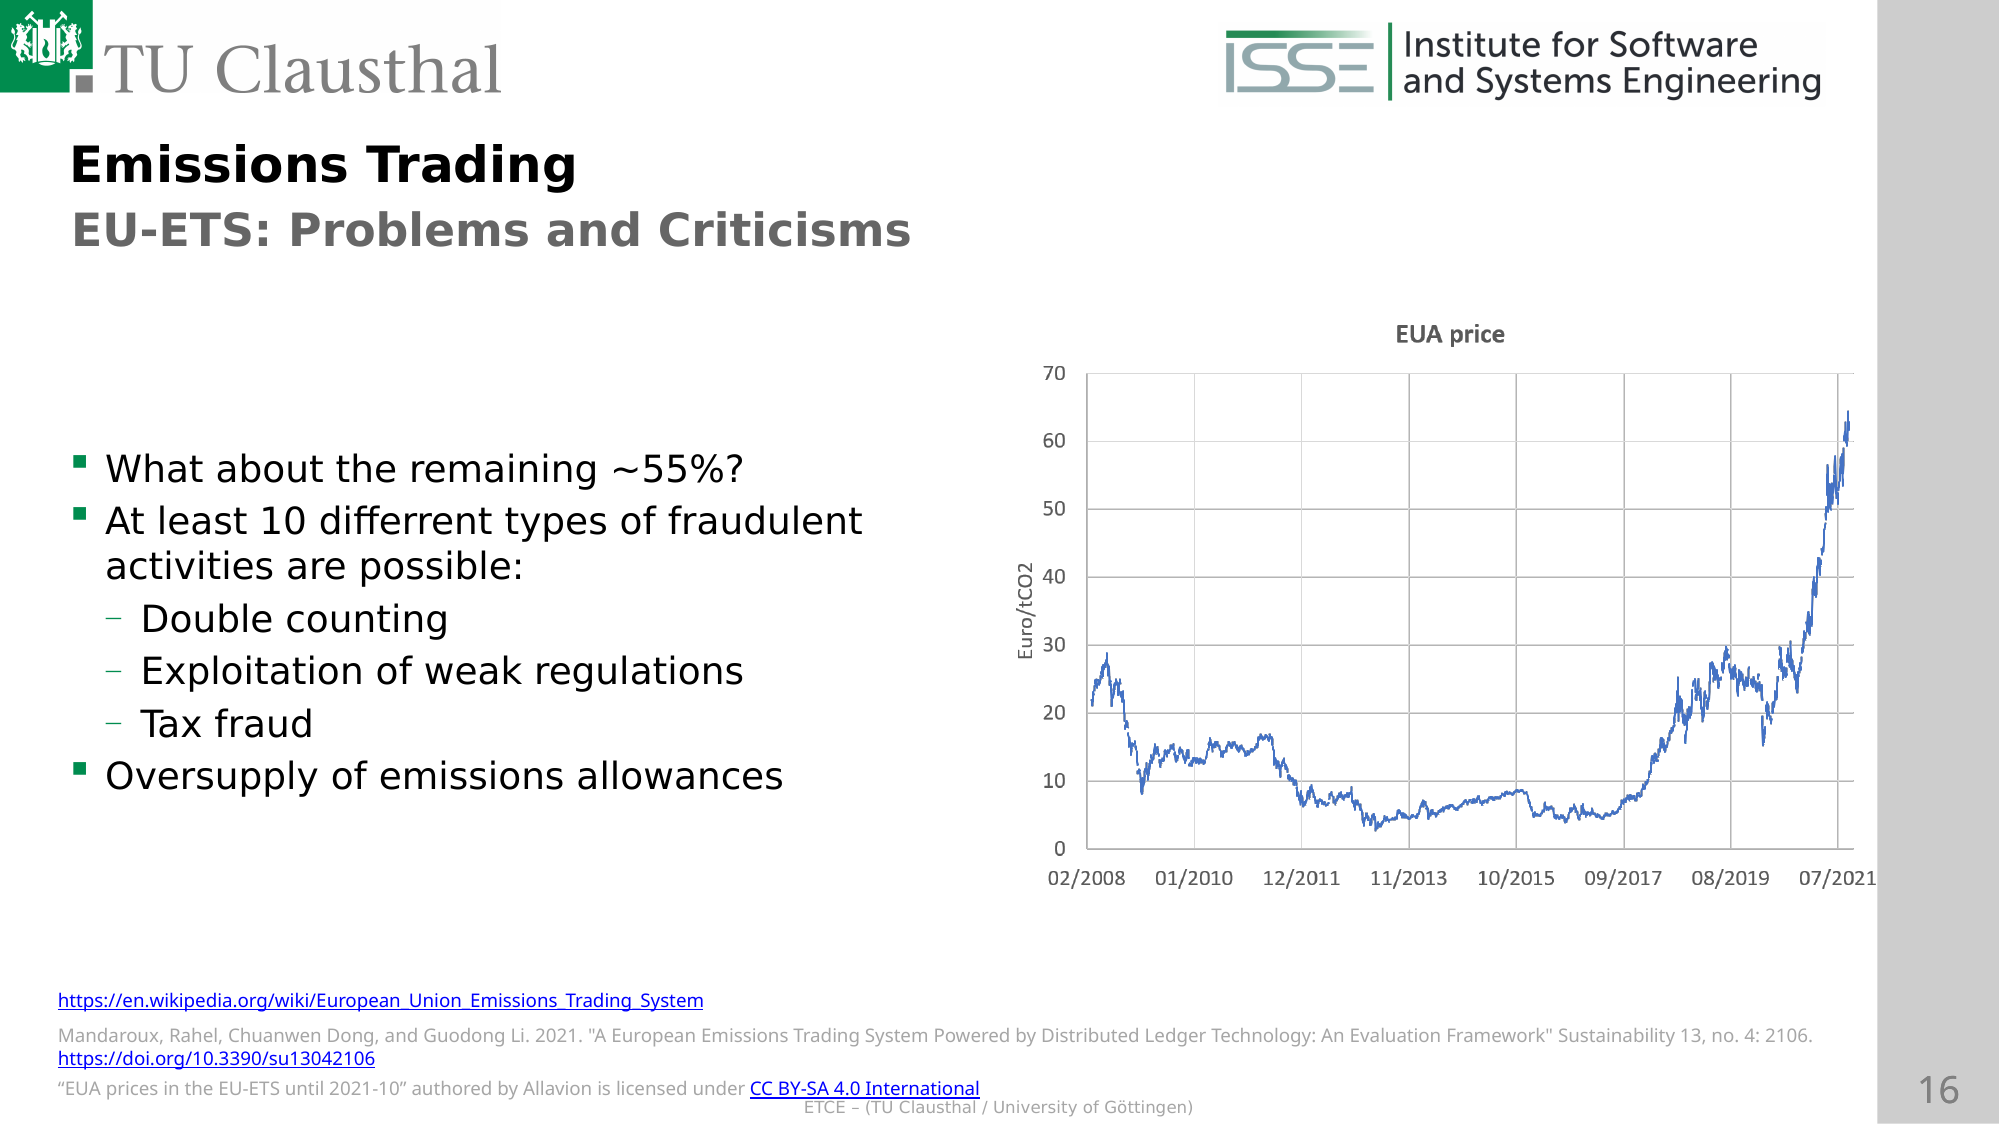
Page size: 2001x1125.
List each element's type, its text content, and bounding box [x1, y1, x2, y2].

text_box “EUA prices in the EU-ETS until 2021-10” authored by Allavion is licensed under CC BY-SA 4.0 International [43, 1080, 1105, 1110]
text_box What about the remaining ~55%? At least 10 differrent types of fraudulent activities are possible: Double counting Exploitation of weak regulations Tax fraud Oversupply of emissions allowances [55, 208, 1013, 980]
text_box Mandaroux, Rahel, Chuanwen Dong, and Guodong Li. 2021. "A European Emissions Trading System Powered by Distributed Ledger Technology: An Evaluation Framework" Sustainability 13, no. 4: 2106. https://doi.org/10.3390/su13042106 [43, 1016, 1875, 1080]
text_box https://en.wikipedia.org/wiki/European_Union_Emissions_Trading_System [43, 980, 1105, 1022]
text_box EU-ETS: Problems and Criticisms [70, 188, 1769, 269]
picture [1218, 22, 1826, 107]
picture [992, 305, 1908, 900]
picture [0, 0, 501, 93]
text_box Emissions Trading [54, 125, 1818, 207]
